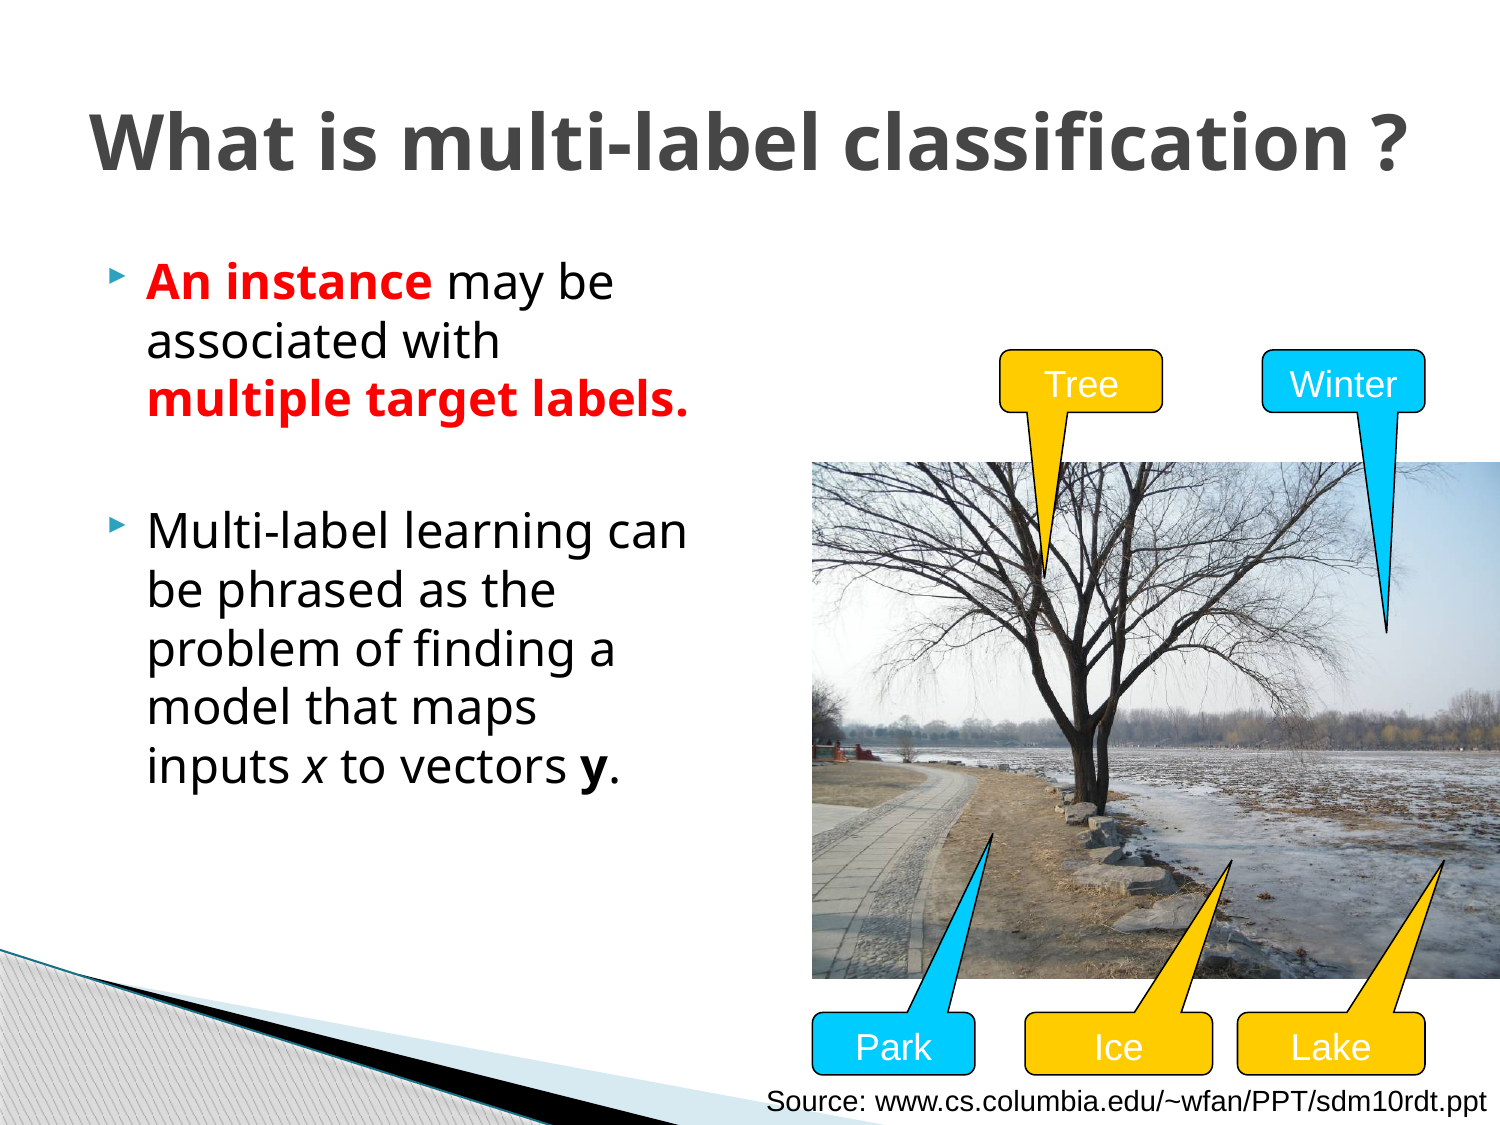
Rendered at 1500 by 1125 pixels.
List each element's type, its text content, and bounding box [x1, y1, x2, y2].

text_box Park [812, 990, 975, 1074]
text_box Source: www.cs.columbia.edu/~wfan/PPT/sdm10rdt.ppt [751, 1074, 1500, 1125]
text_box Winter [1262, 349, 1425, 462]
text_box Ice [1025, 990, 1213, 1074]
text_box Tree [999, 349, 1163, 462]
text_box Lake [1237, 990, 1426, 1074]
picture [812, 462, 1500, 979]
title What is multi-label classification ? [75, 45, 1425, 233]
list An instance may be associated with multiple target labels. Multi-label learning can be phrased as the problem of finding a model that maps inputs x to vectors y. [75, 243, 725, 813]
